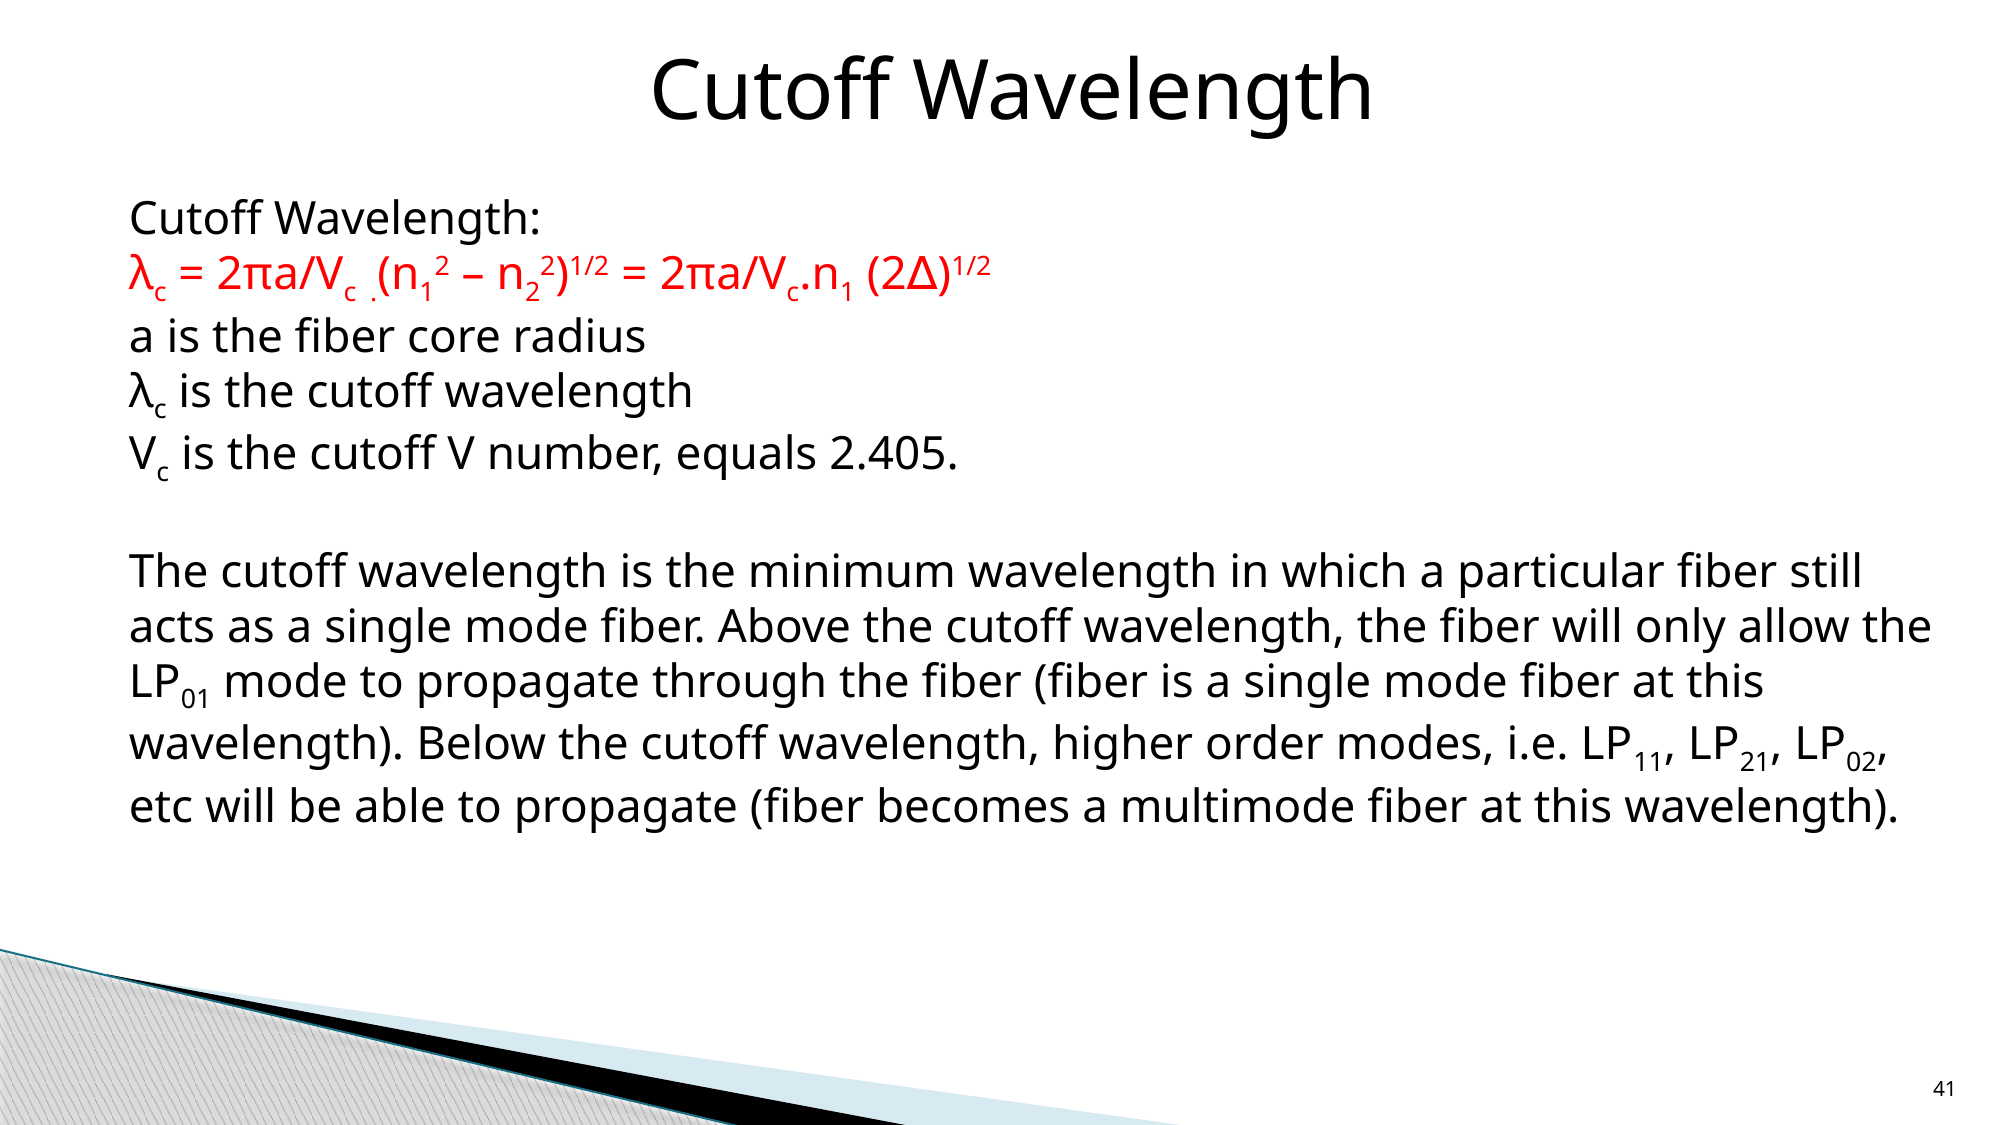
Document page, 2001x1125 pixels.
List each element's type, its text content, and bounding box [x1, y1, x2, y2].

slide_number 41 [1891, 1051, 1972, 1112]
text_box Cutoff Wavelength: λc = 2πa/Vc .(n12 – n22)1/2 = 2πa/Vc.n1 (2∆)1/2 a is the fiber core radius λc is the cutoff wavelength Vc is the cutoff V number, equals 2.405. The cutoff wavelength is the minimum wavelength in which a particular fiber still acts as a single mode fiber. Above the cutoff wavelength, the fiber will only allow the LP01 mode to propagate through the fiber (fiber is a single mode fiber at this wavelength). Below the cutoff wavelength, higher order modes, i.e. LP11, LP21, LP02, etc will be able to propagate (fiber becomes a multimode fiber at this wavelength). [114, 181, 1950, 839]
text_box Cutoff Wavelength [228, 29, 1798, 144]
